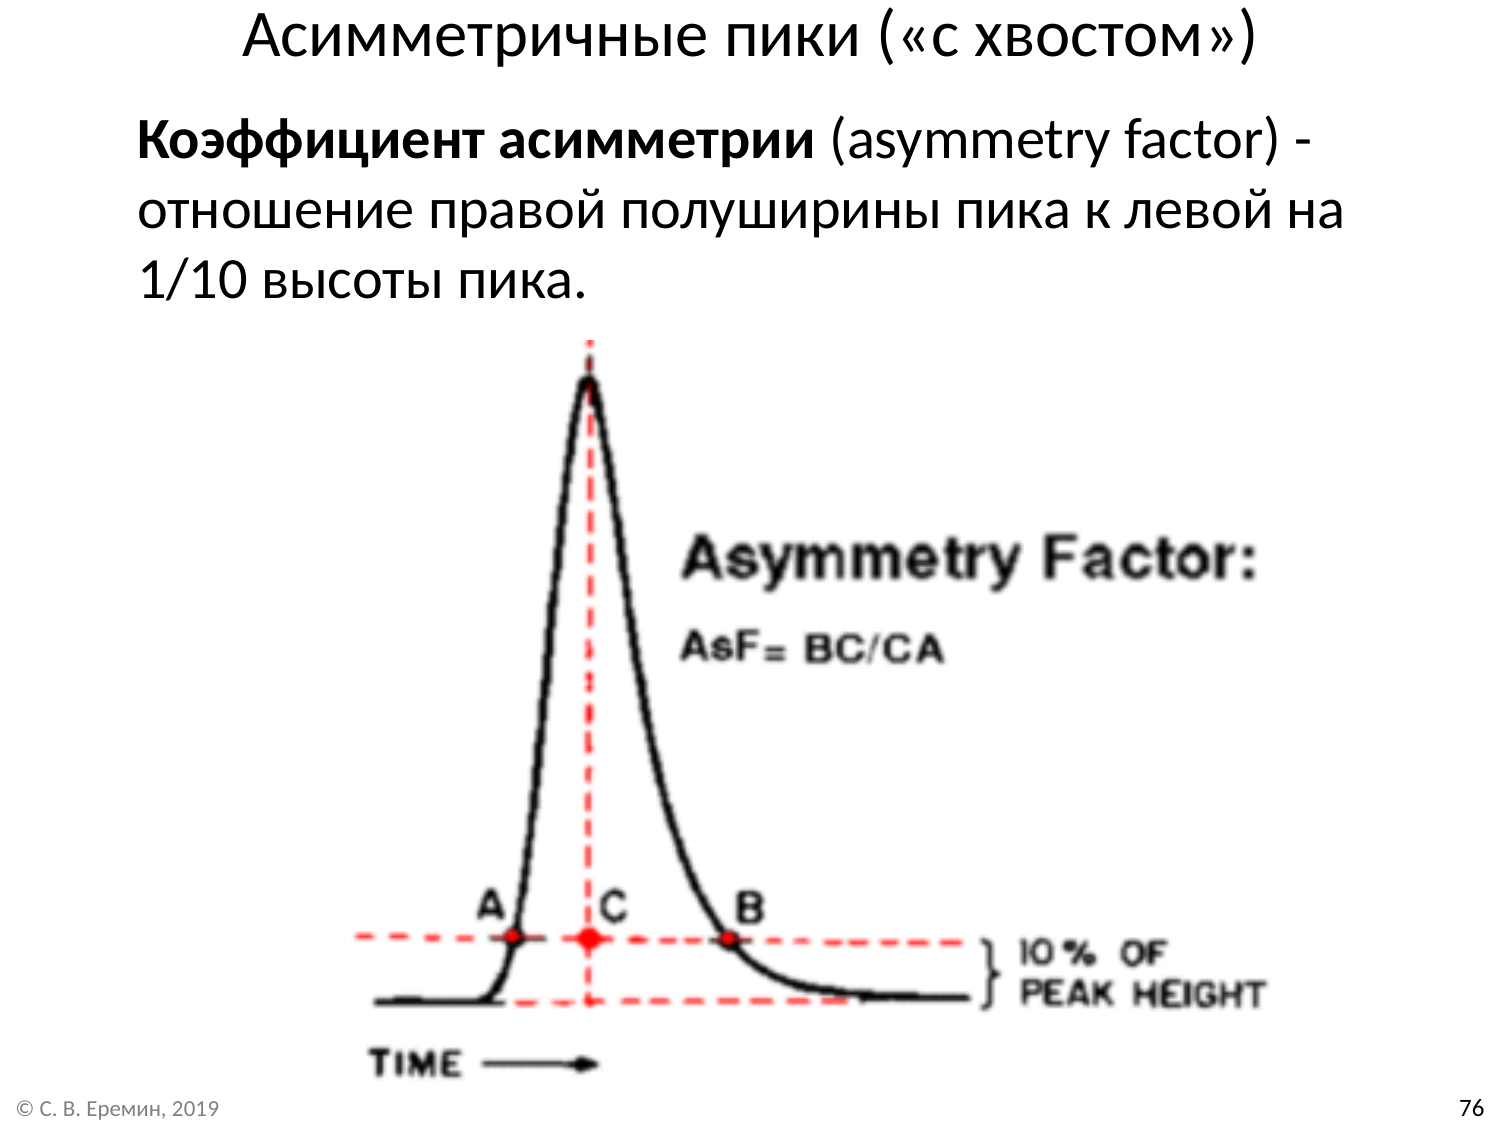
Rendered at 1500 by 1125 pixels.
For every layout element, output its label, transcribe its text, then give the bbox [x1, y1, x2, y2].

text_box Коэффициент асимметрии (asymmetry factor) - отношение правой полуширины пика к левой на 1/10 высоты пика. [122, 92, 1368, 319]
title Асимметричные пики («с хвостом») [1, 0, 1500, 61]
picture [343, 340, 1290, 1098]
slide_number 76 [1429, 1086, 1500, 1125]
